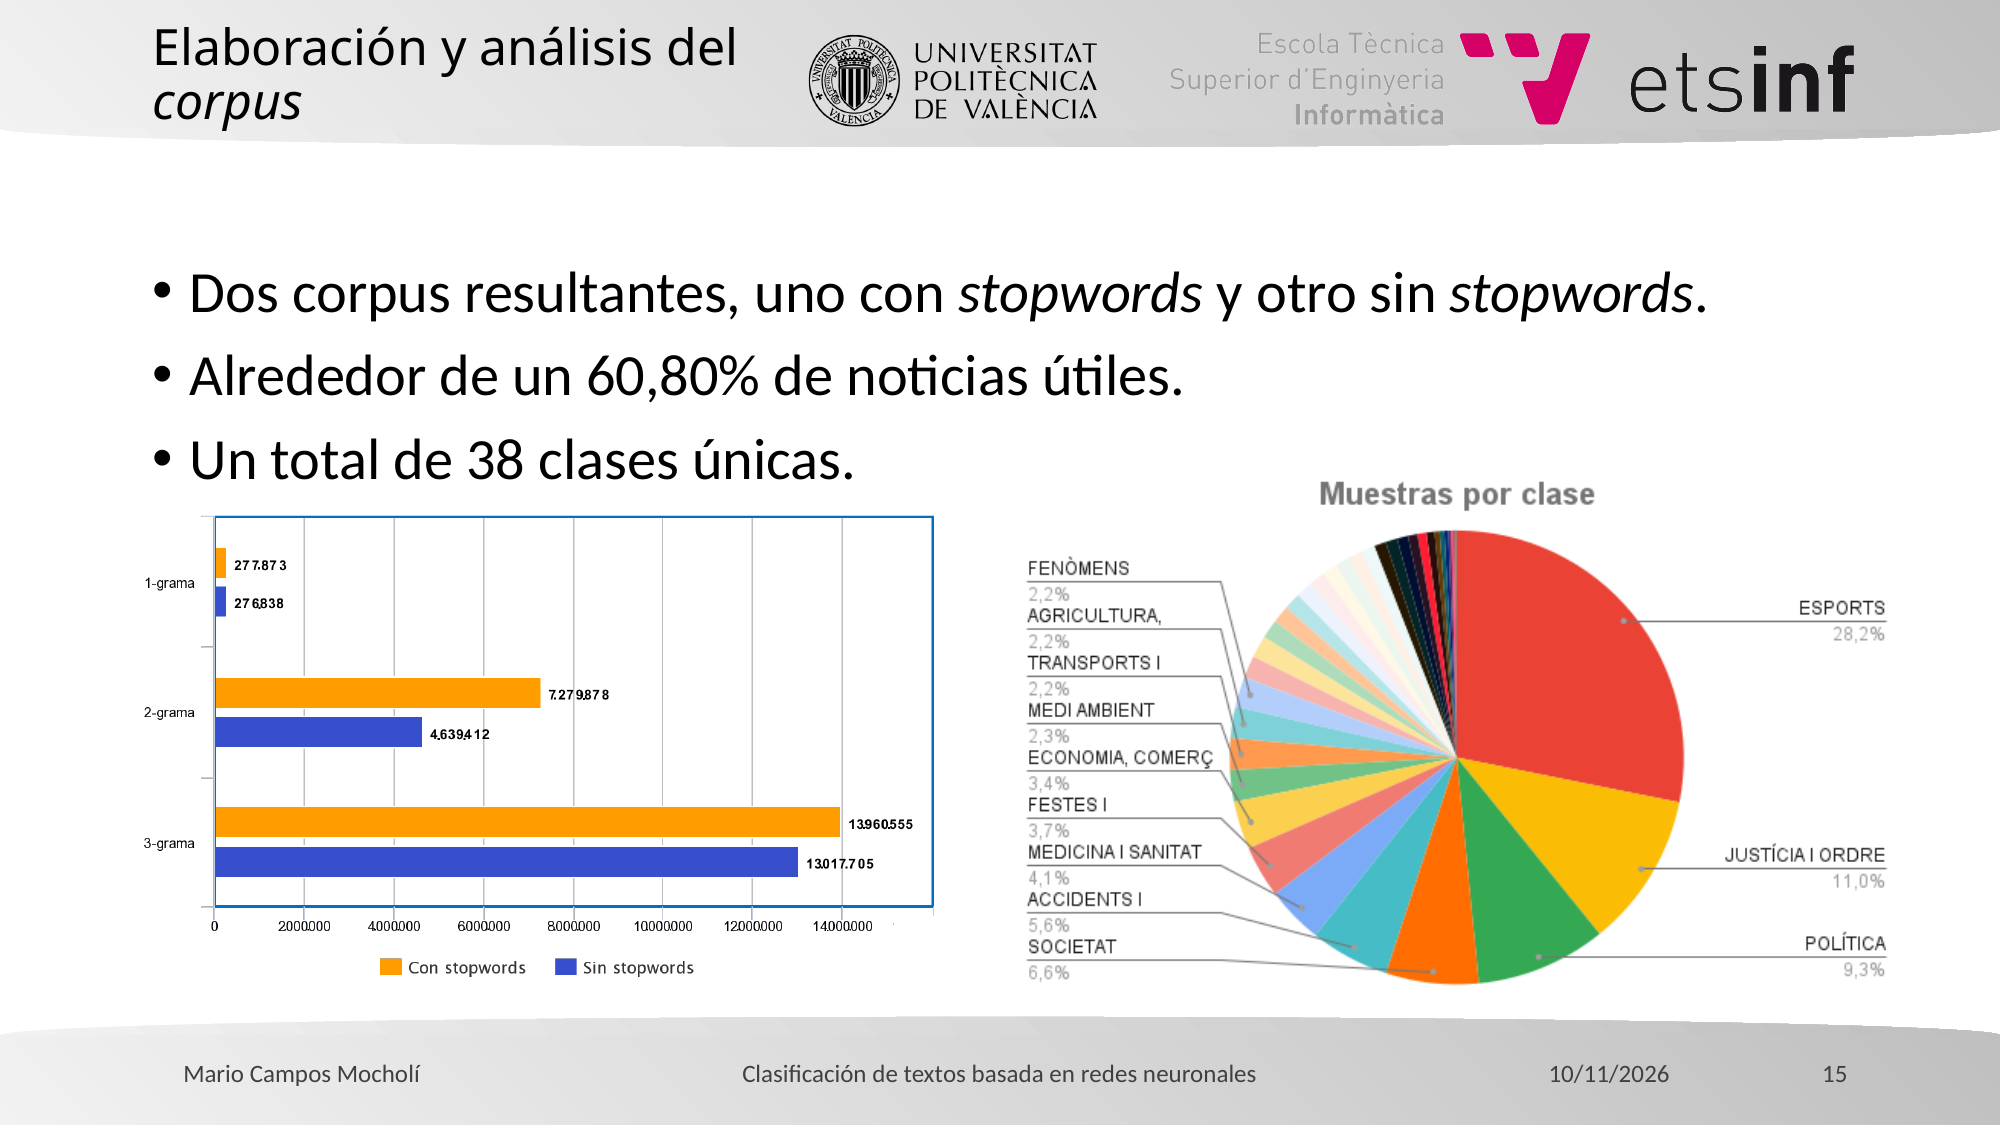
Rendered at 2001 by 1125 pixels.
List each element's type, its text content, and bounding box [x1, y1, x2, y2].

picture [137, 507, 946, 984]
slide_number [1533, 1042, 1756, 1103]
list Dos corpus resultantes, uno con stopwords y otro sin stopwords. Alrededor de un 60,80% de noticias útiles. Un total de 38 clases únicas. [137, 254, 1863, 984]
picture [1156, 21, 1865, 142]
slide_number 15 [1780, 1042, 1863, 1103]
picture [782, 20, 1123, 141]
picture [999, 447, 1916, 1014]
title Elaboración y análisis del corpus [137, 26, 782, 128]
